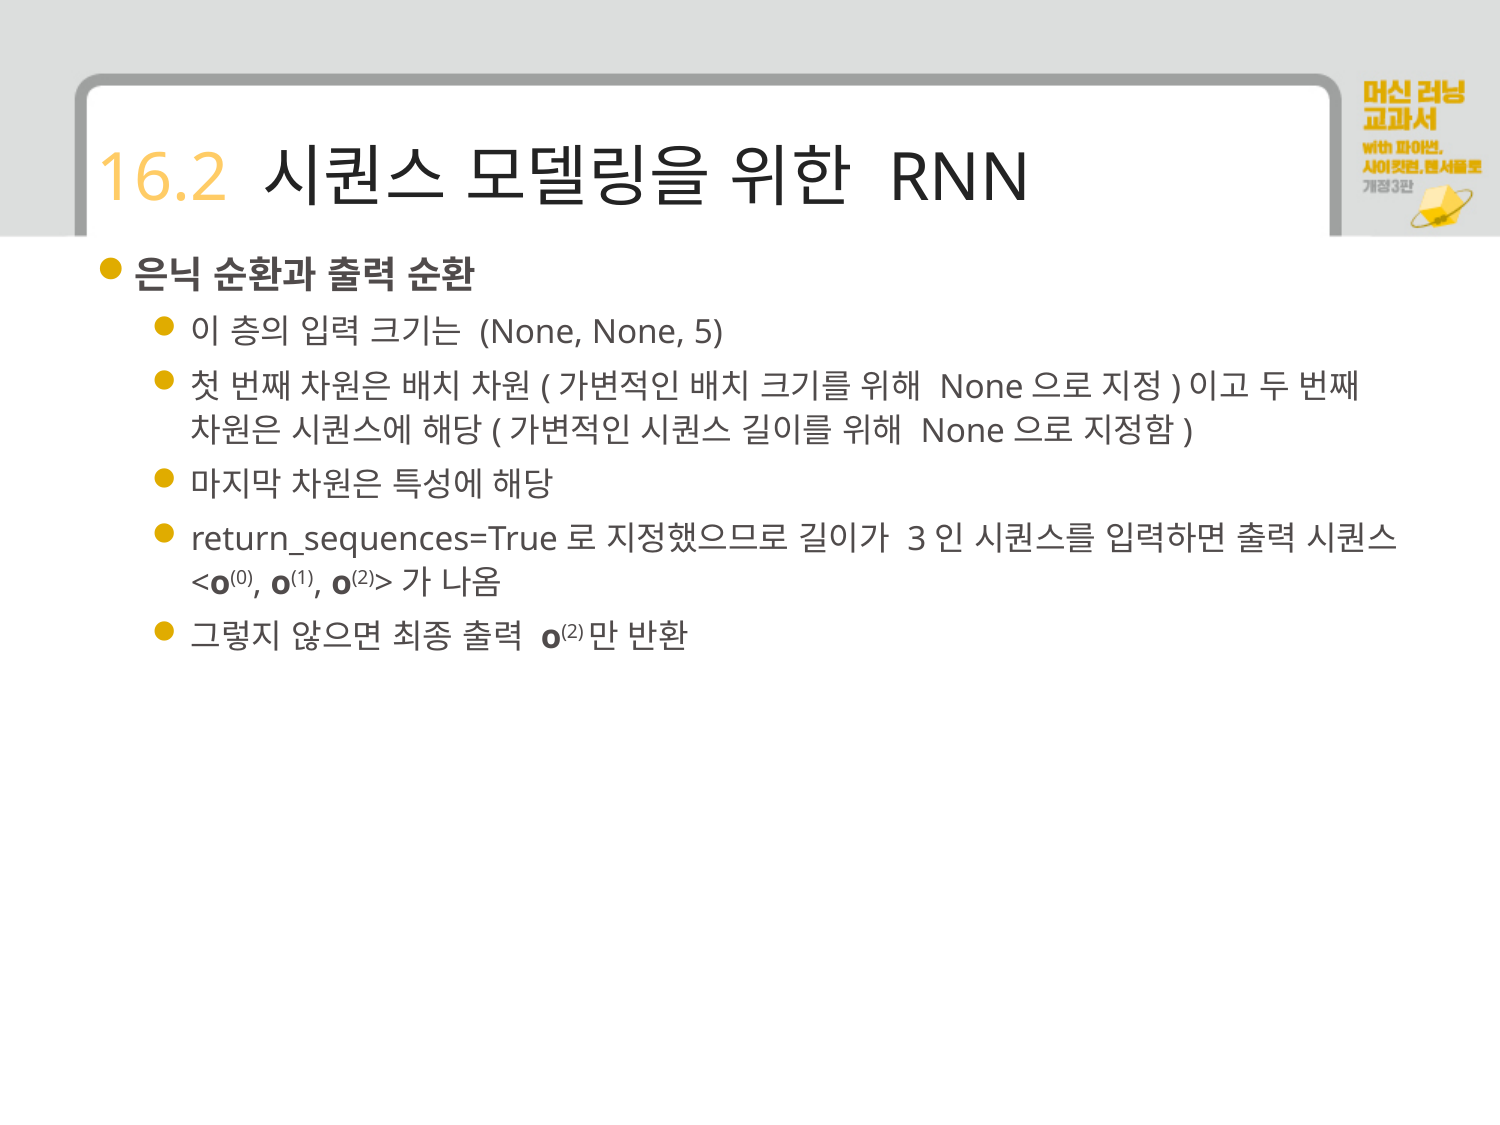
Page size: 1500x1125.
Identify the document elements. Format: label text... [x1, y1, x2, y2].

list 은닉 순환과 출력 순환 이 층의 입력 크기는 (None, None, 5) 첫 번째 차원은 배치 차원(가변적인 배치 크기를 위해 None으로 지정)이고 두 번째 차원은 시퀀스에 해당(가변적인 시퀀스 길이를 위해 None으로 지정함) 마지막 차원은 특성에 해당 return_sequences=True로 지정했으므로 길이가 3인 시퀀스를 입력하면 출력 시퀀스 <o(0), o(1), o(2)>가 나옴 그렇지 않으면 최종 출력 o(2)만 반환 [81, 239, 1431, 1054]
title 16.2 시퀀스 모델링을 위한 RNN [81, 90, 1412, 222]
picture [0, 0, 1500, 1125]
